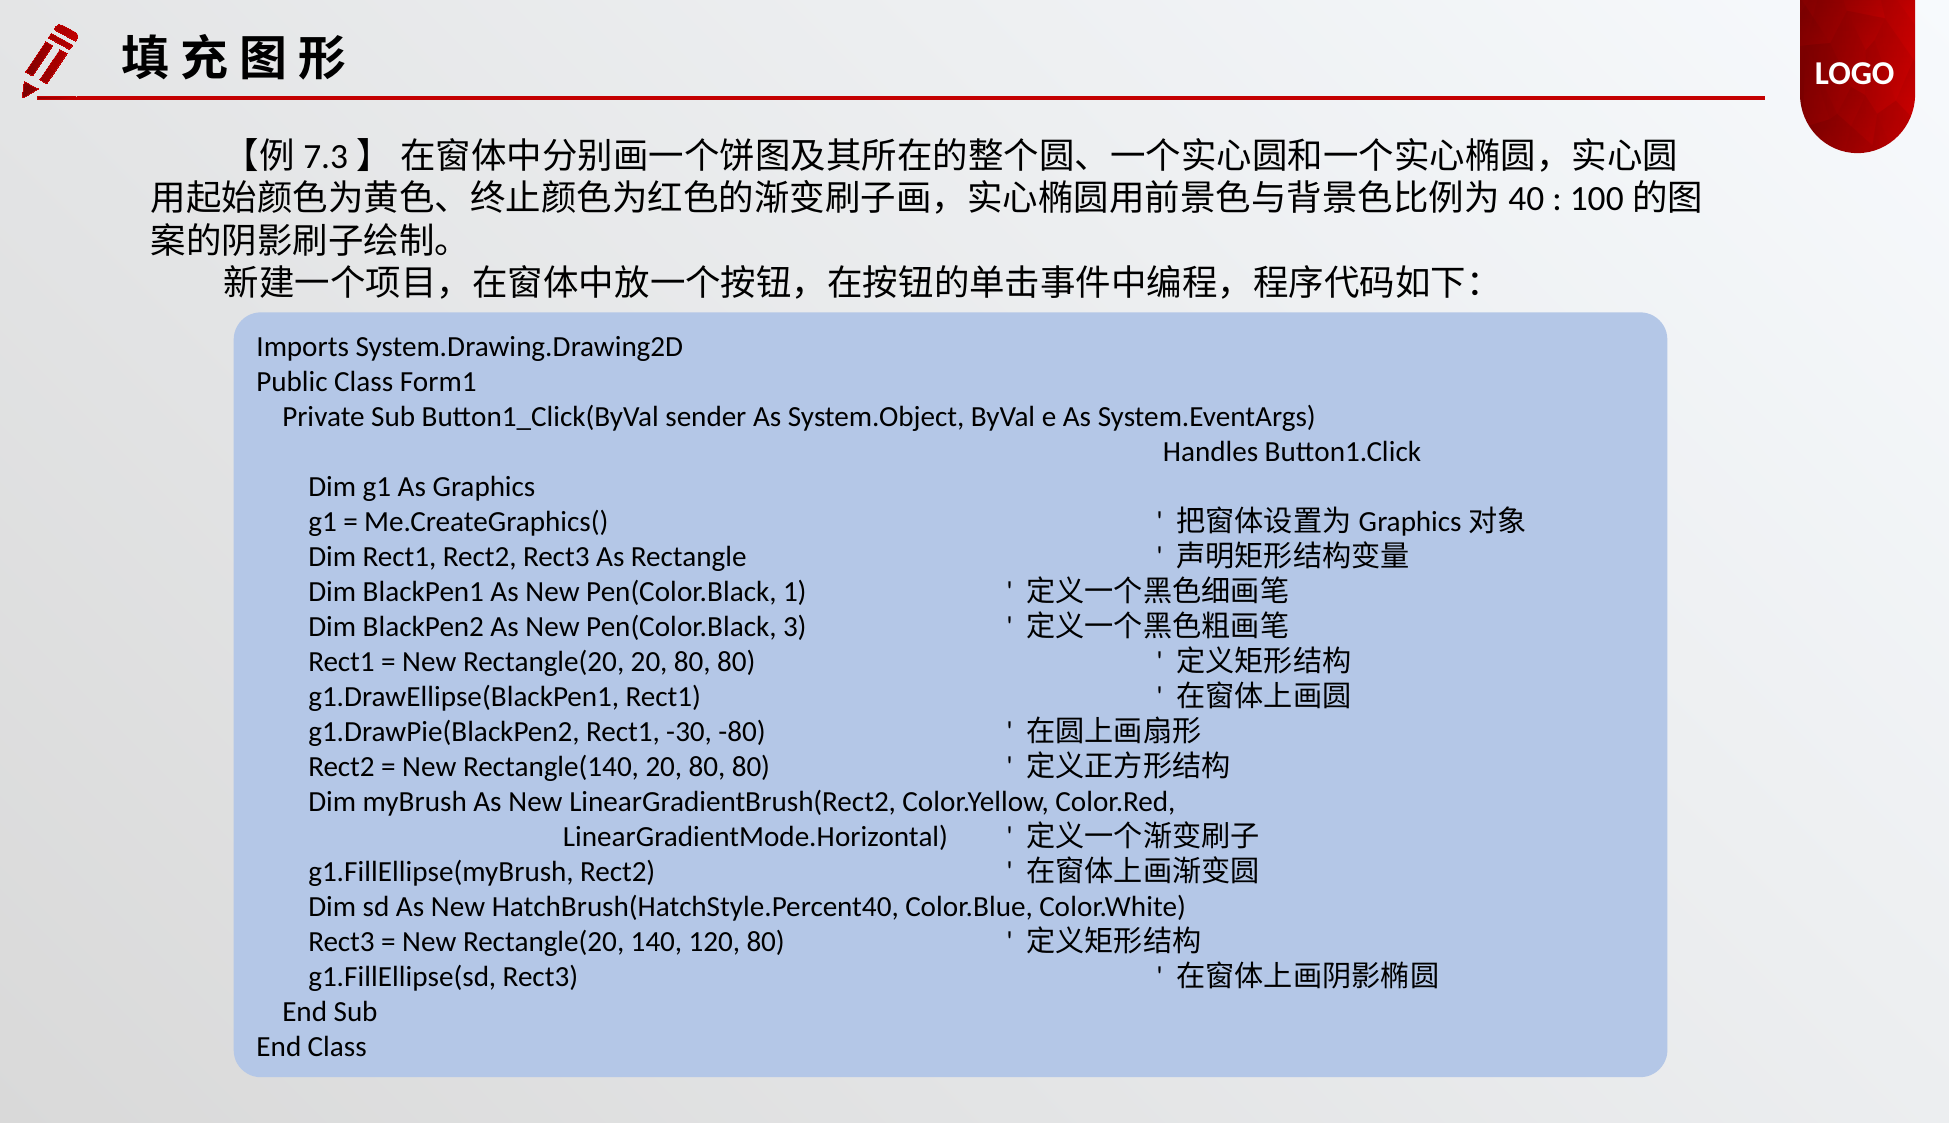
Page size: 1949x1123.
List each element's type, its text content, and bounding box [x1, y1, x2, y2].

text_box 填 充 图 形 [101, 17, 789, 95]
picture [40, 50, 67, 83]
picture [26, 42, 52, 75]
picture [48, 33, 73, 49]
picture [22, 82, 37, 97]
picture [1800, 0, 1916, 154]
text_box Imports System.Drawing.Drawing2D Public Class Form1 Private Sub Button1_Click(ByVal sender As System.Object, ByVal e As System.EventArgs) Handles Button1.Click Dim g1 As Graphics g1 = Me.CreateGraphics() ' 把窗体设置为Graphics对象 Dim Rect1, Rect2, Rect3 As Rectangle ' 声明矩形结构变量 Dim BlackPen1 As New Pen(Color.Black, 1) ' 定义一个黑色细画笔 Dim BlackPen2 As New Pen(Color.Black, 3) ' 定义一个黑色粗画笔 Rect1 = New Rectangle(20, 20, 80, 80) ' 定义矩形结构 g1.DrawEllipse(BlackPen1, Rect1) ' 在窗体上画圆 g1.DrawPie(BlackPen2, Rect1, -30, -80) ' 在圆上画扇形 Rect2 = New Rectangle(140, 20, 80, 80) ' 定义正方形结构 Dim myBrush As New LinearGradientBrush(Rect2, Color.Yellow, Color.Red, LinearGradientMode.Horizontal) ' 定义一个渐变刷子 g1.FillEllipse(myBrush, Rect2) ' 在窗体上画渐变圆 Dim sd As New HatchBrush(HatchStyle.Percent40, Color.Blue, Color.White) Rect3 = New Rectangle(20, 140, 120, 80) ' 定义矩形结构 g1.FillEllipse(sd, Rect3) ' 在窗体上画阴影椭圆 End Sub End Class [233, 312, 1668, 1078]
picture [54, 24, 78, 41]
text_box 【例7.3】 在窗体中分别画一个饼图及其所在的整个圆、一个实心圆和一个实心椭圆，实心圆用起始颜色为黄色、终止颜色为红色的渐变刷子画，实心椭圆用前景色与背景色比例为40 : 100的图案的阴影刷子绘制。 新建一个项目，在窗体中放一个按钮，在按钮的单击事件中编程，程序代码如下： [136, 125, 1720, 311]
